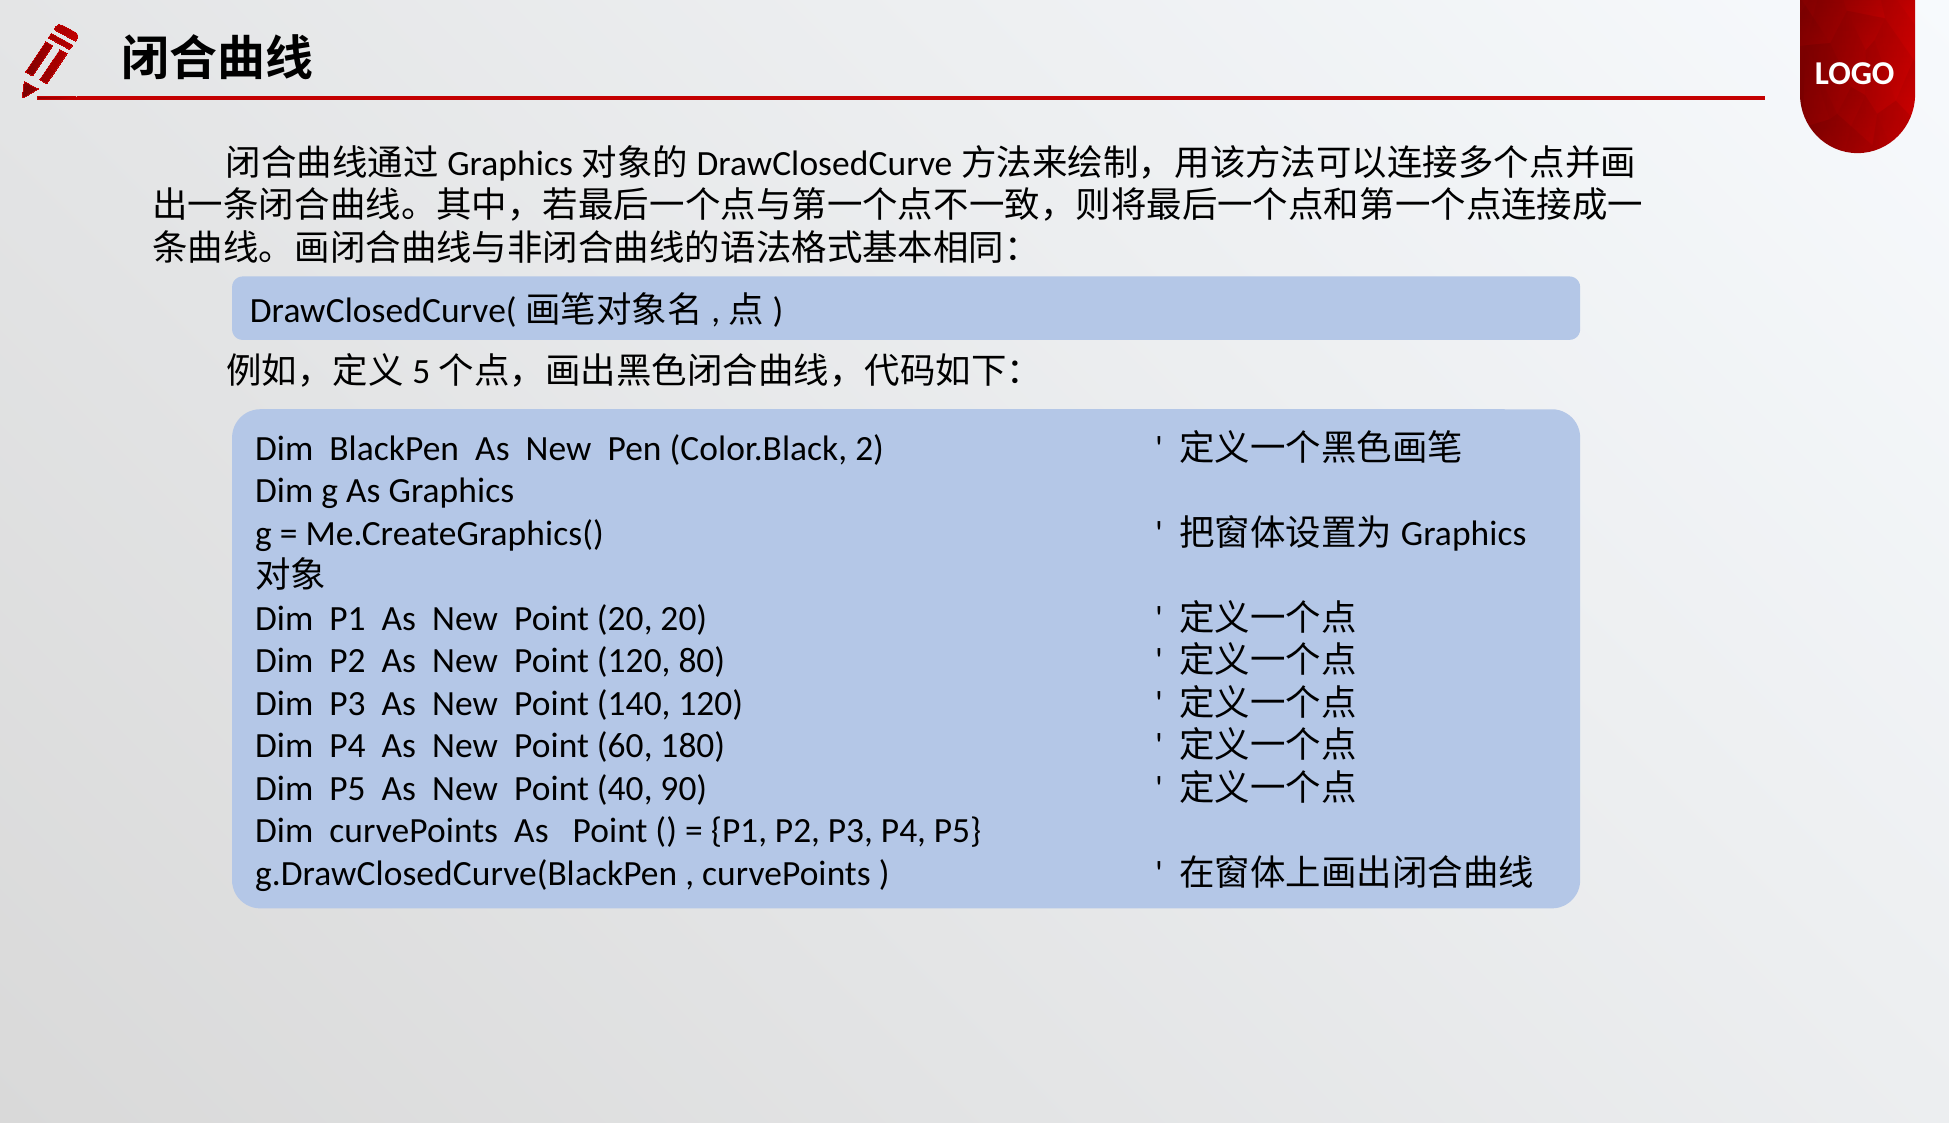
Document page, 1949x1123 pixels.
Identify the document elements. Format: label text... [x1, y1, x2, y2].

text_box 闭合曲线通过Graphics对象的DrawClosedCurve方法来绘制，用该方法可以连接多个点并画出一条闭合曲线。其中，若最后一个点与第一个点不一致，则将最后一个点和第一个点连接成一条曲线。画闭合曲线与非闭合曲线的语法格式基本相同： [137, 132, 1685, 275]
picture [1800, 0, 1916, 154]
text_box DrawClosedCurve(画笔对象名,点) [232, 276, 1581, 340]
text_box 闭合曲线 [101, 17, 789, 95]
text_box Dim BlackPen As New Pen (Color.Black, 2) ' 定义一个黑色画笔 Dim g As Graphics g = Me.CreateGraphics() ' 把窗体设置为Graphics对象 Dim P1 As New Point (20, 20) ' 定义一个点 Dim P2 As New Point (120, 80) ' 定义一个点 Dim P3 As New Point (140, 120) ' 定义一个点 Dim P4 As New Point (60, 180) ' 定义一个点 Dim P5 As New Point (40, 90) ' 定义一个点 Dim curvePoints As Point () = {P1, P2, P3, P4, P5} g.DrawClosedCurve(BlackPen , curvePoints ) ' 在窗体上画出闭合曲线 [232, 409, 1581, 909]
text_box 例如，定义5个点，画出黑色闭合曲线，代码如下： [211, 340, 1058, 398]
picture [54, 24, 78, 41]
picture [22, 82, 37, 97]
picture [26, 42, 52, 75]
picture [40, 50, 67, 83]
picture [48, 33, 73, 49]
